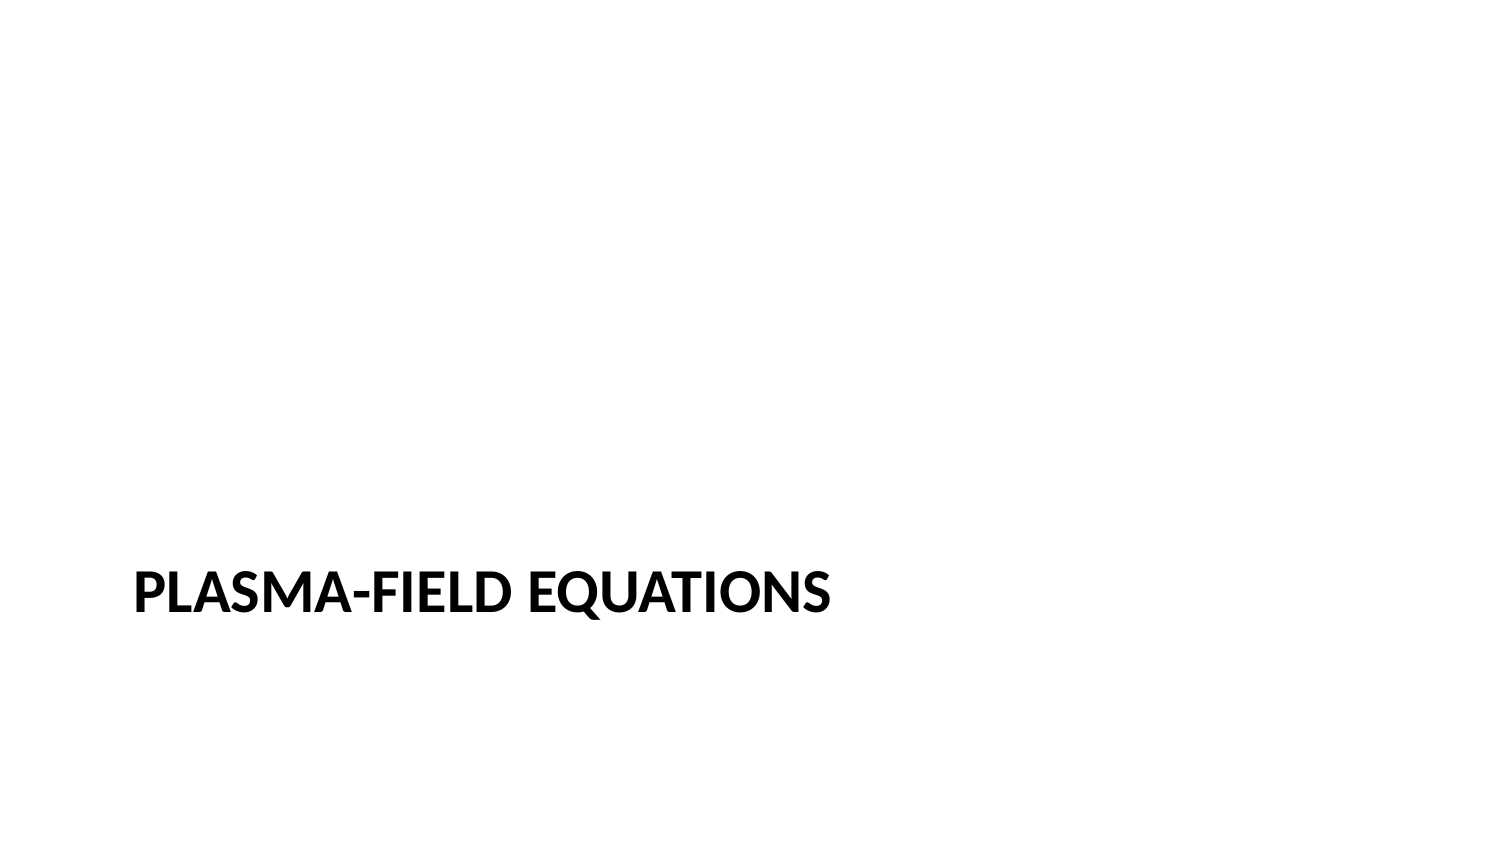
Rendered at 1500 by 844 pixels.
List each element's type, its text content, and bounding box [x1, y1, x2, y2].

title Plasma-Field Equations [118, 542, 1394, 710]
